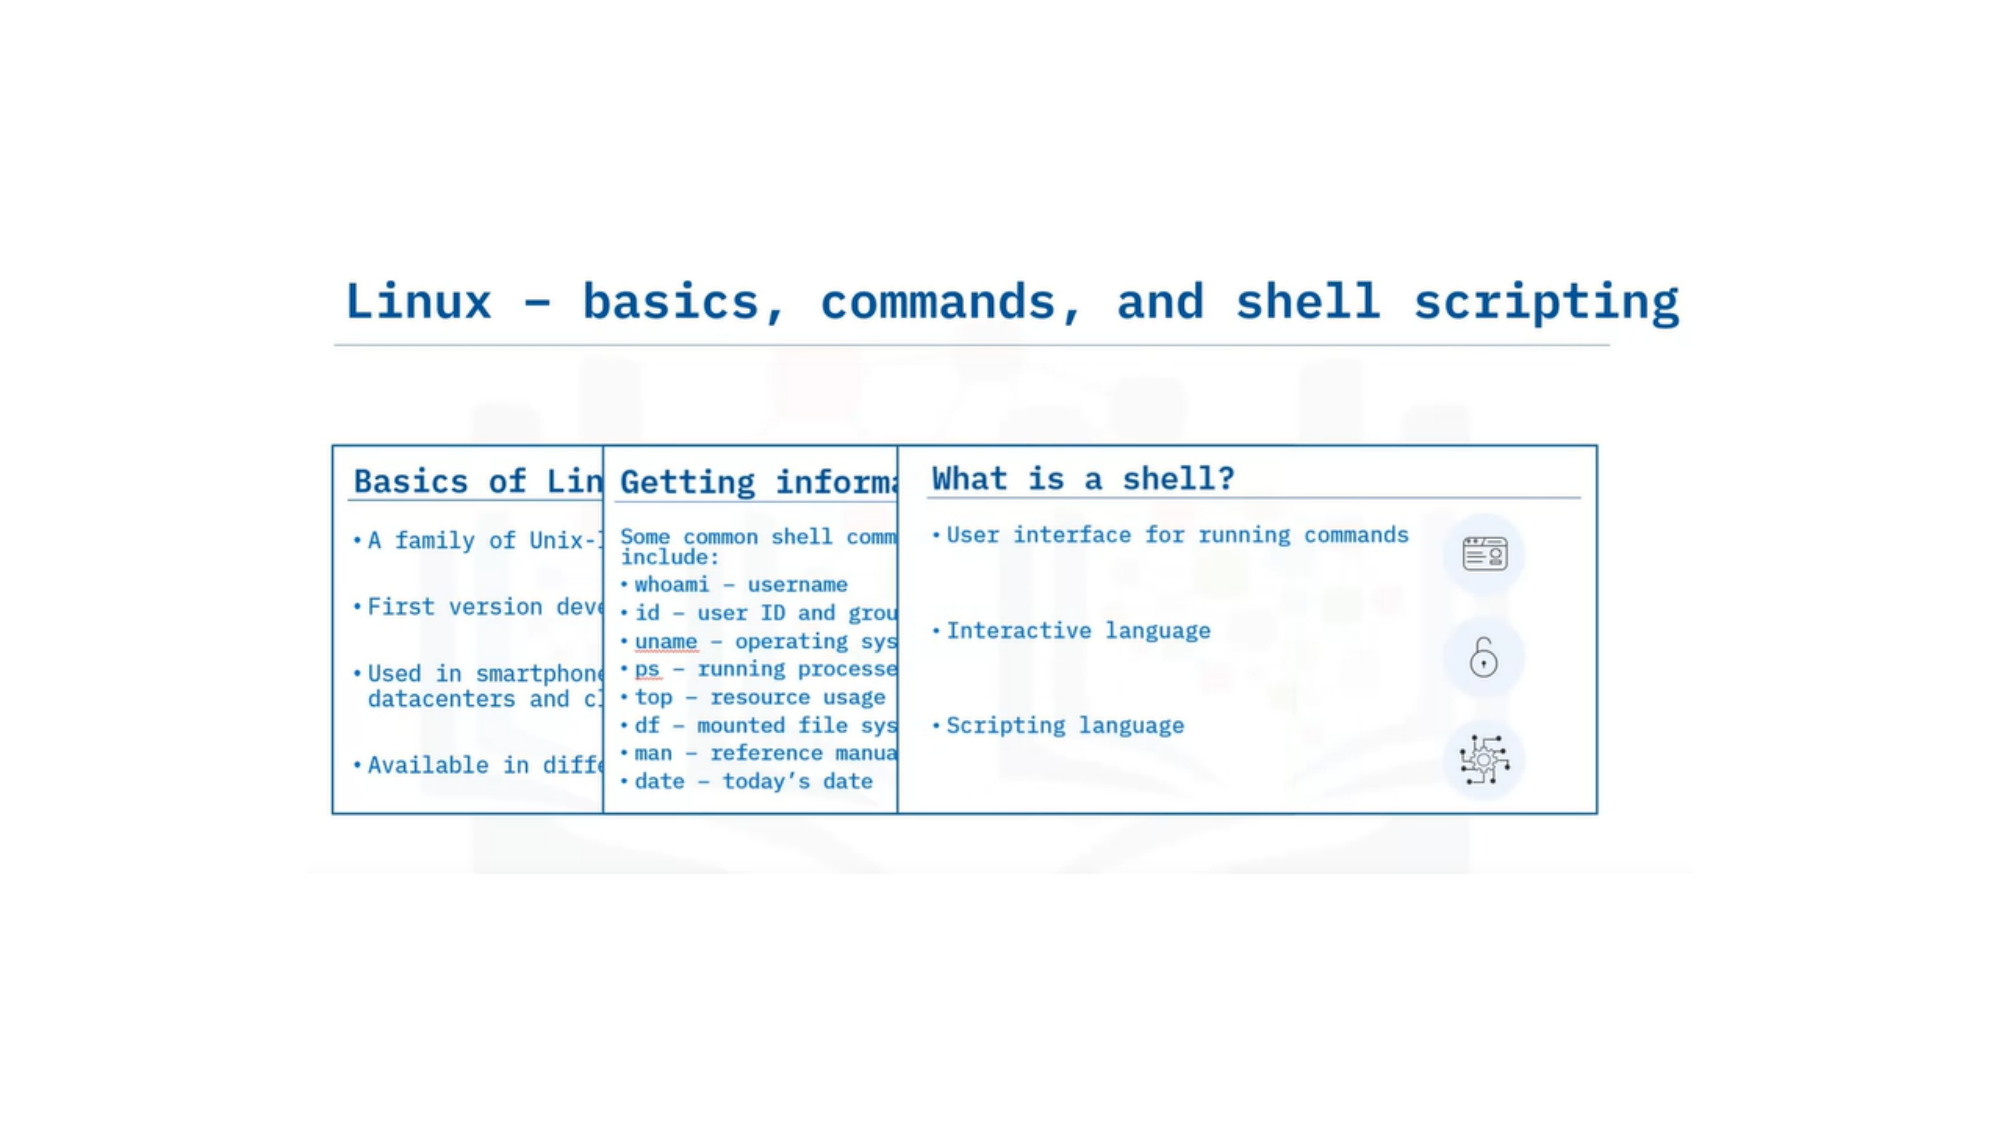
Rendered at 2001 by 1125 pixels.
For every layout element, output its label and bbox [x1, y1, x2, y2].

picture [307, 251, 1693, 874]
